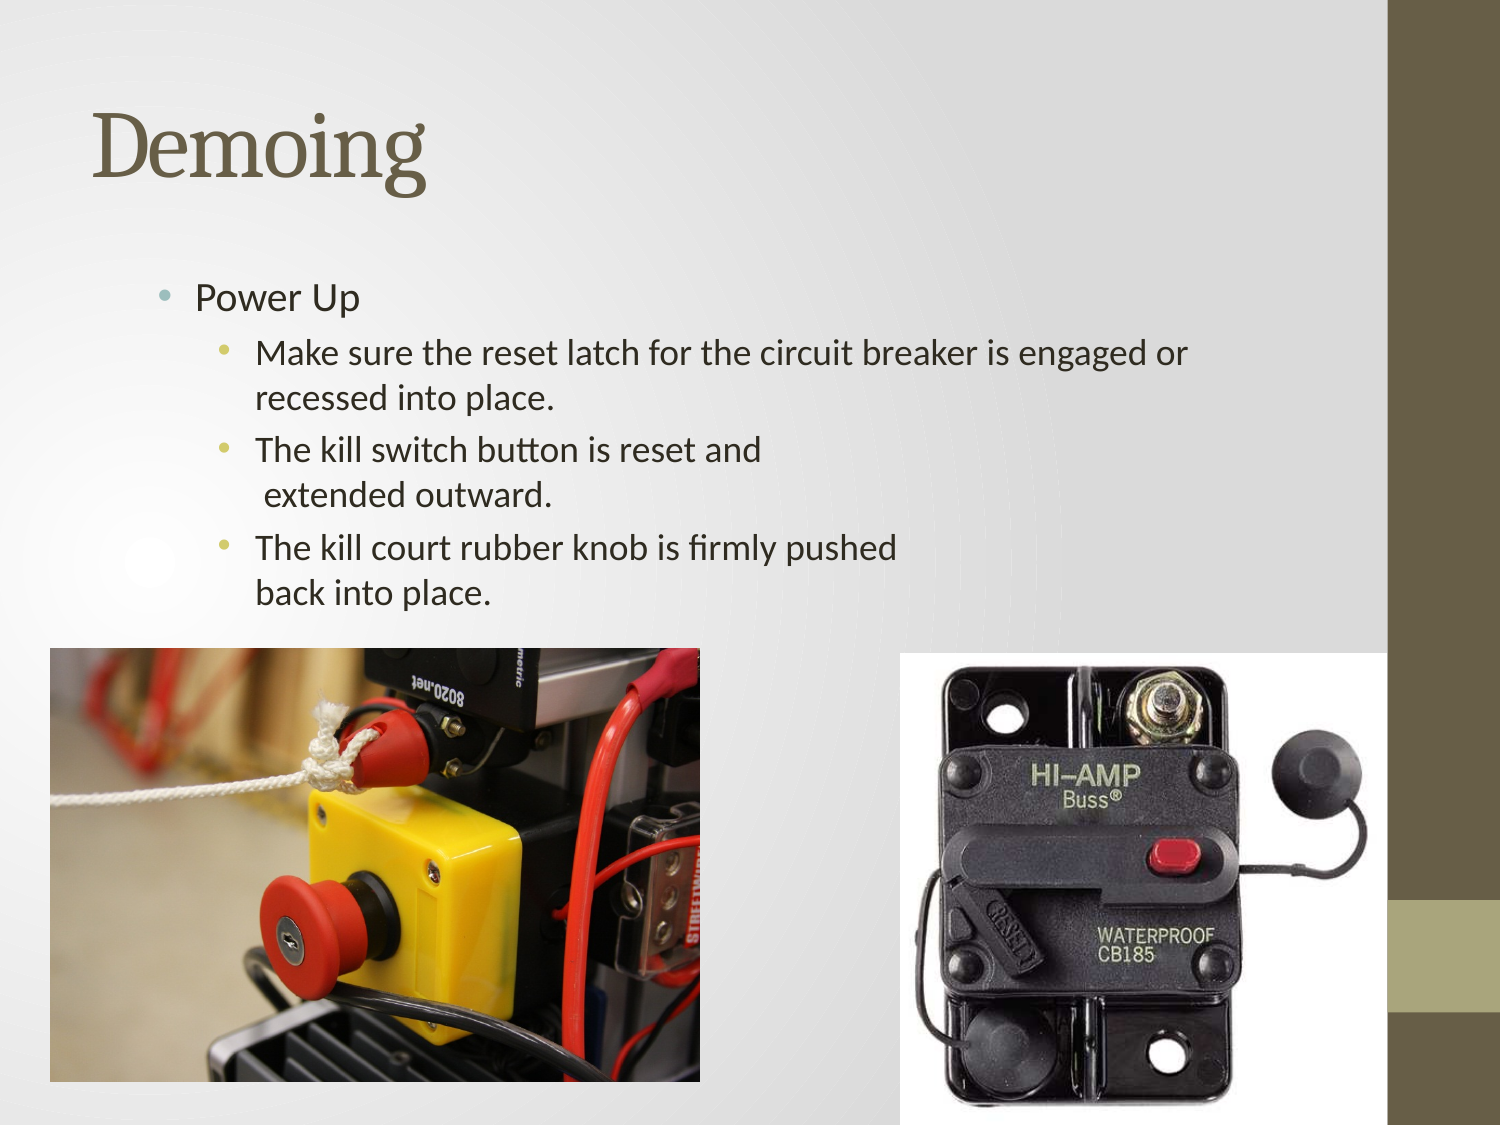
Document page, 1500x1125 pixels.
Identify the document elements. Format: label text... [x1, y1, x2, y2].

picture [899, 652, 1388, 1125]
title Demoing [75, 45, 1325, 233]
picture [49, 647, 701, 1082]
list Power Up Make sure the reset latch for the circuit breaker is engaged or recessed into place. The kill switch button is reset and extended outward. The kill court rubber knob is firmly pushed back into place. [75, 262, 1325, 1050]
